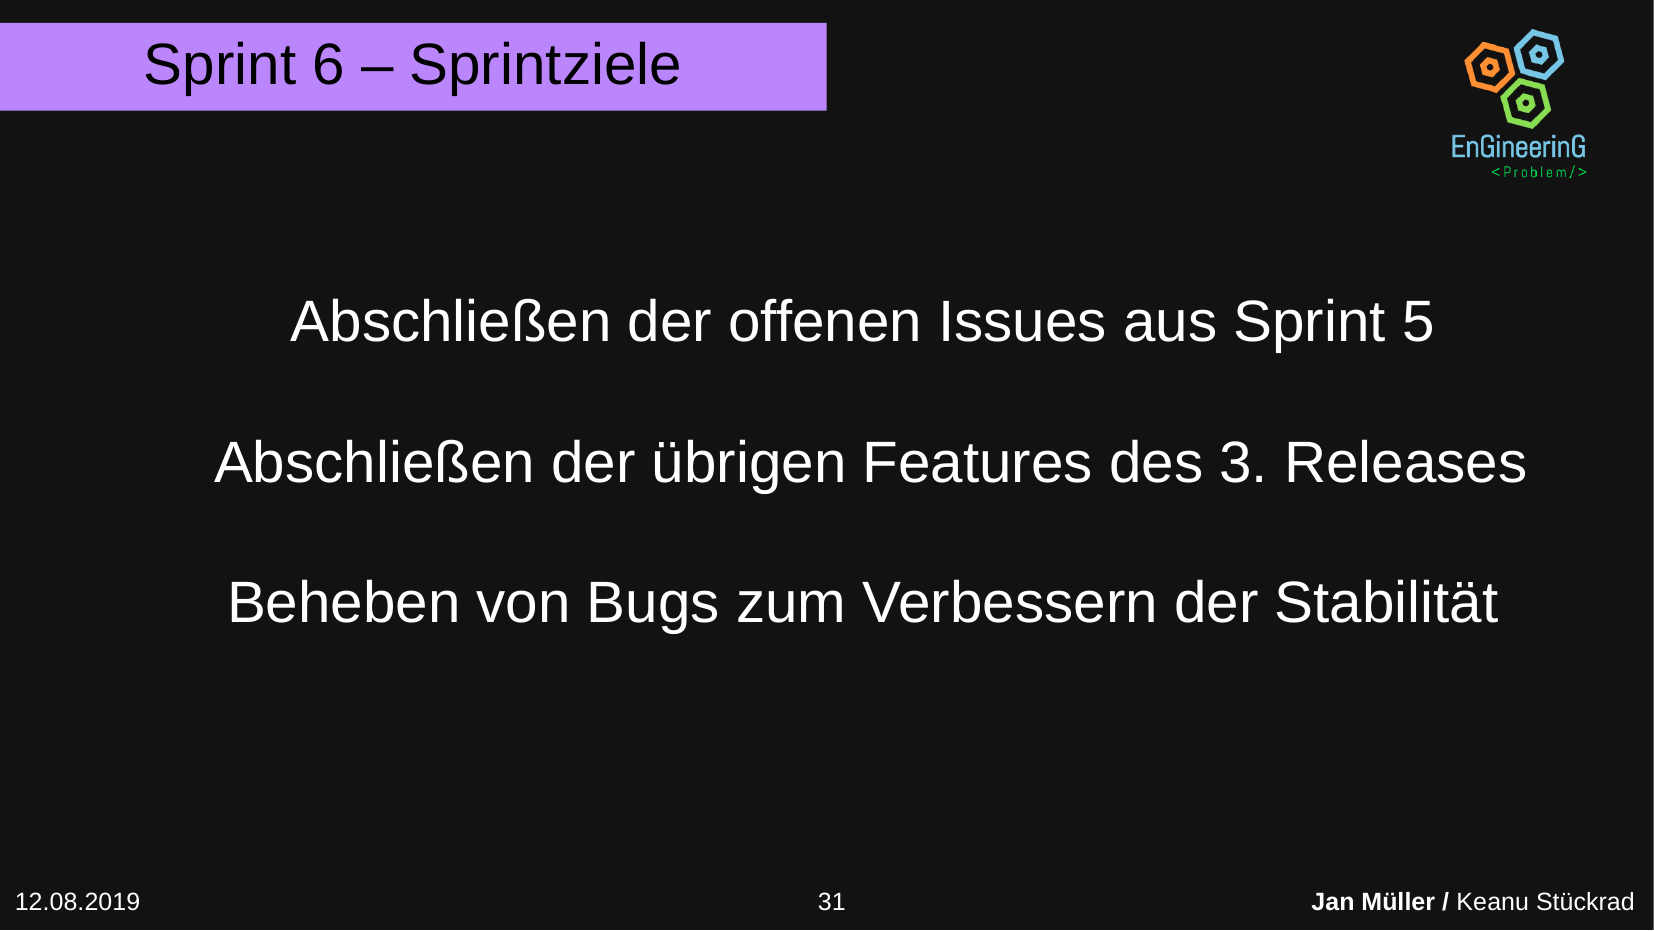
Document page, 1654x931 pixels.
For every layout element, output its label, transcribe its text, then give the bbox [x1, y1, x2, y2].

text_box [0, 877, 1654, 931]
picture [1382, 29, 1654, 185]
text_box Sprint 6 – Sprintziele [0, 22, 827, 111]
text_box Abschließen der offenen Issues aus Sprint 5 Abschließen der übrigen Features des 3. Releases Beheben von Bugs zum Verbessern der Stabilität [163, 241, 1564, 747]
